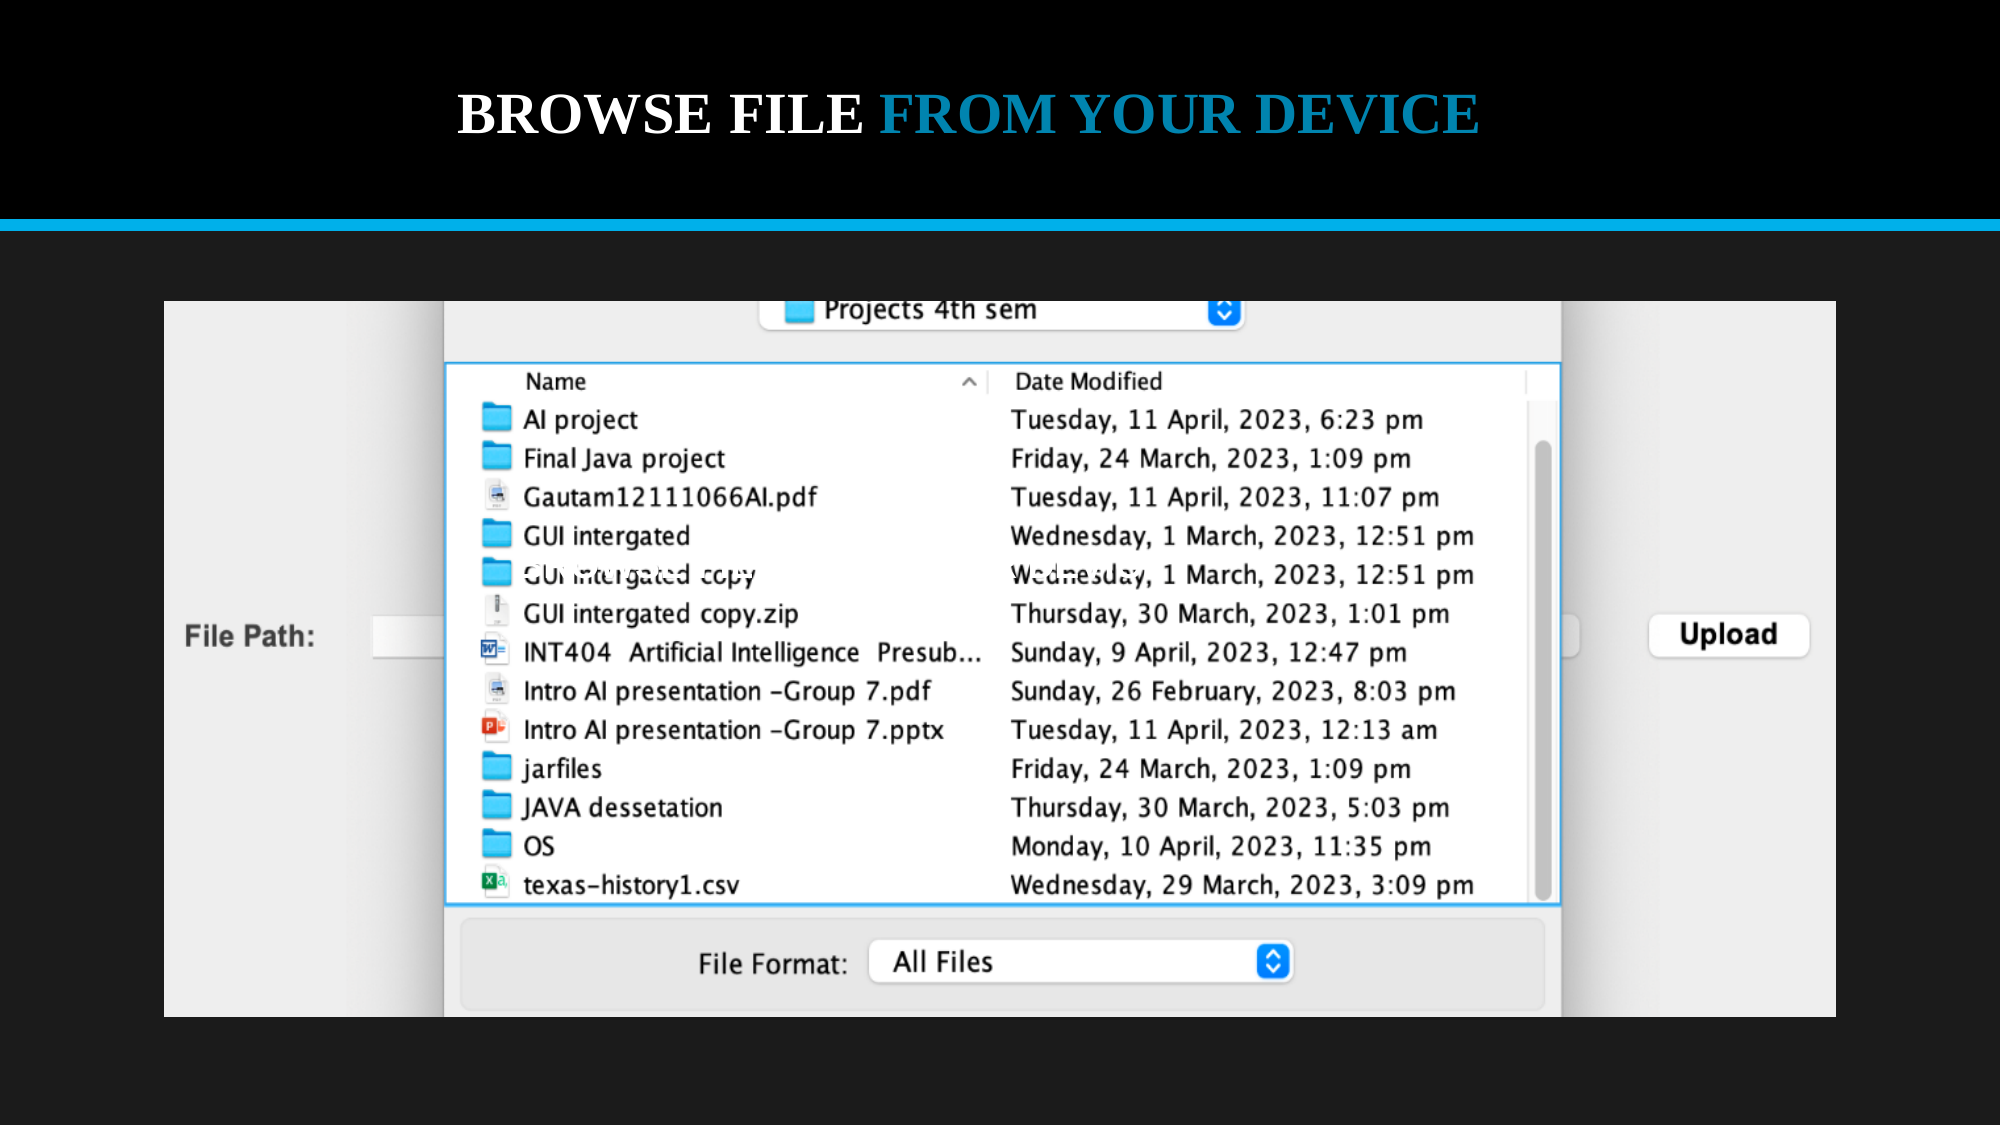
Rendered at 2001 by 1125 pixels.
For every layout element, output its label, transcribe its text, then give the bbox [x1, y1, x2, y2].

title BROWSE FILE FROM YOUR DEVICE [133, 69, 1806, 225]
picture [164, 301, 1836, 1017]
